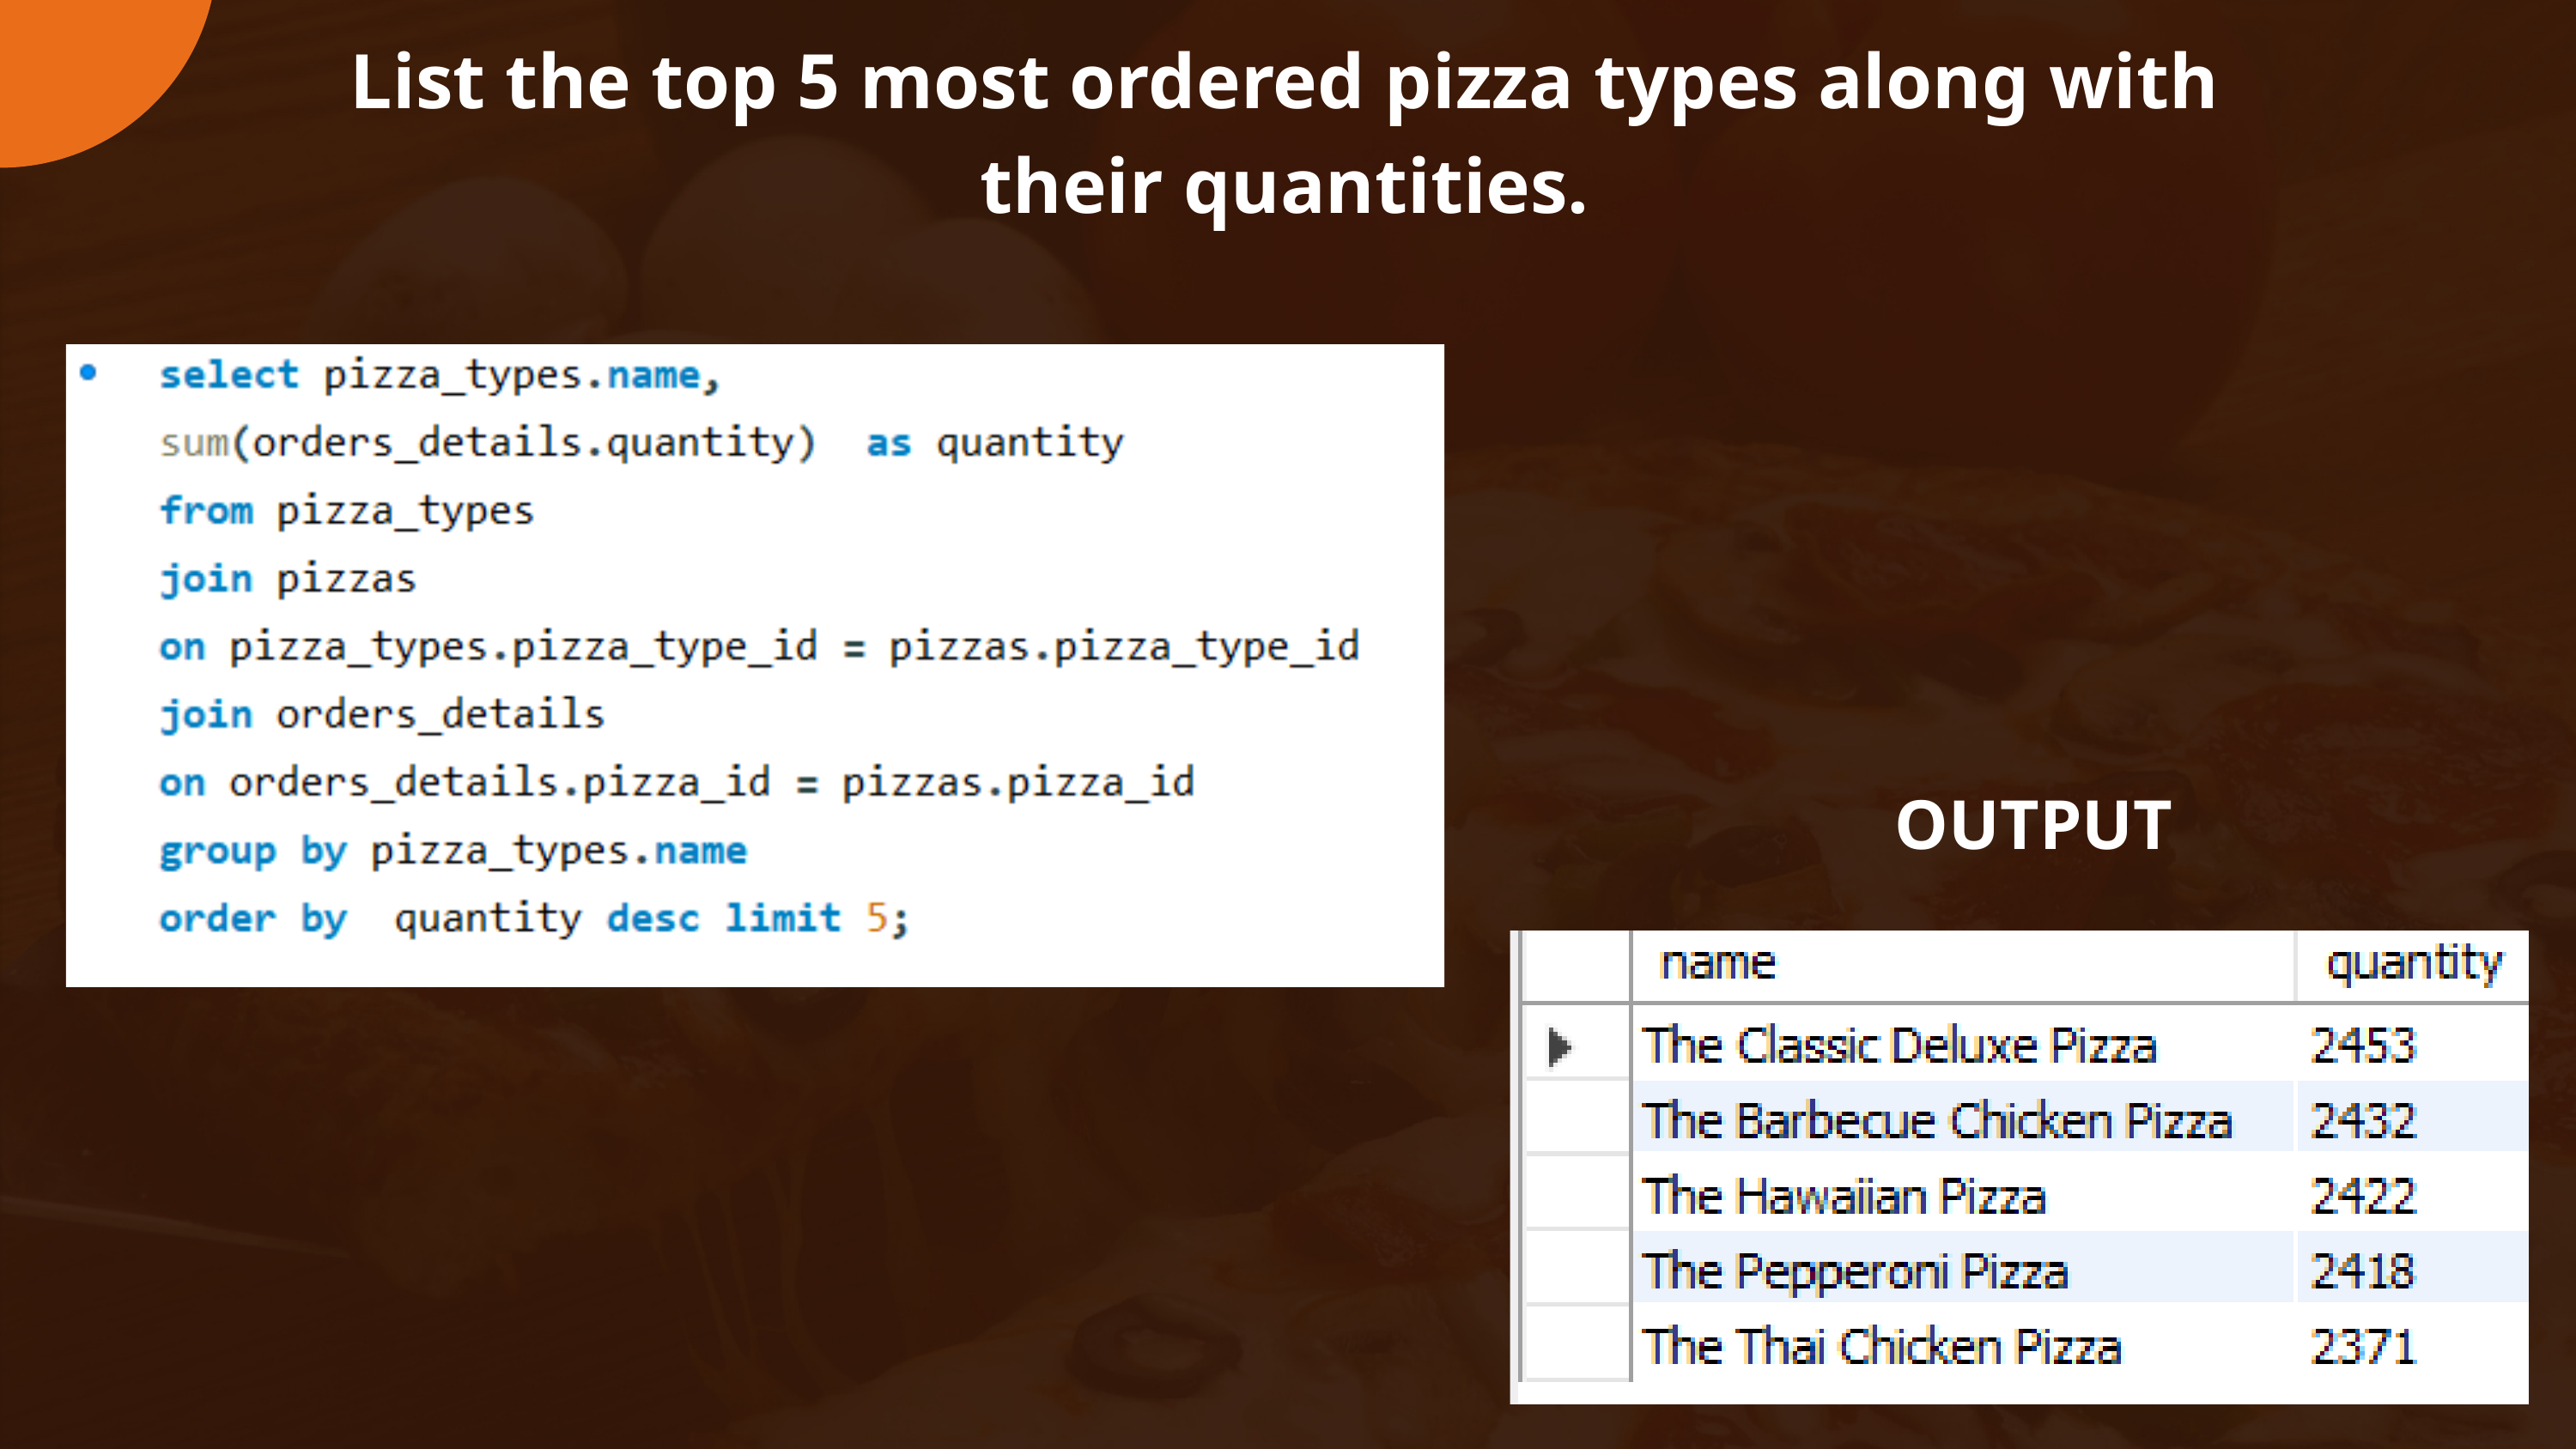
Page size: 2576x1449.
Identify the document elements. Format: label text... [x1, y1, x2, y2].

text_box List the top 5 most ordered pizza types along with their quantities. [259, 18, 2311, 229]
text_box OUTPUT [1559, 767, 2508, 864]
text_box [0, 0, 2576, 1449]
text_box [0, 0, 218, 168]
text_box [65, 344, 1445, 987]
text_box [1510, 931, 2529, 1404]
